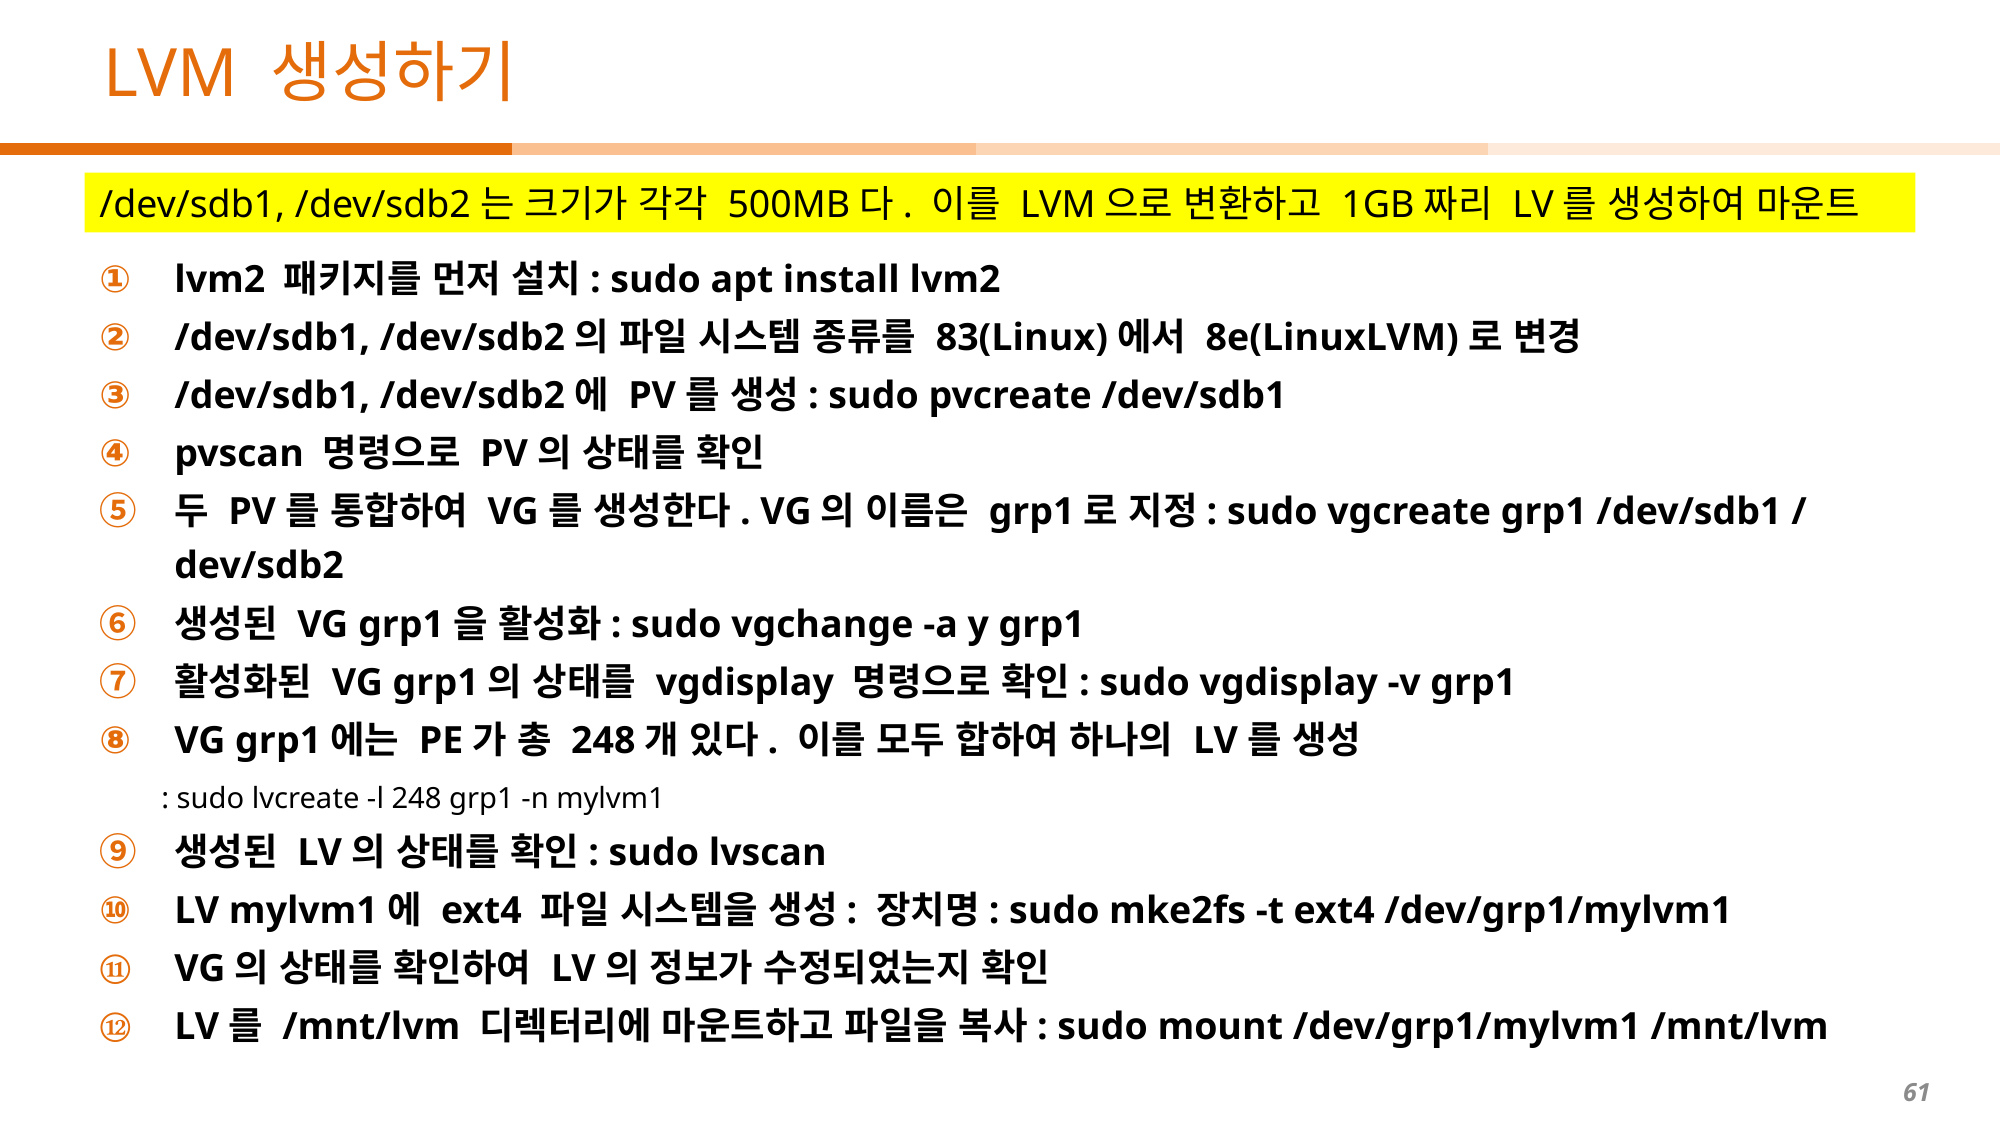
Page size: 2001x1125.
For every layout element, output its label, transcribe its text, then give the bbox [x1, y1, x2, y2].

list lvm2 패키지를 먼저 설치: sudo apt install lvm2 /dev/sdb1, /dev/sdb2의 파일 시스템 종류를 83(Linux)에서 8e(LinuxLVM)로 변경 /dev/sdb1, /dev/sdb2에 PV를 생성: sudo pvcreate /dev/sdb1 pvscan 명령으로 PV의 상태를 확인 두 PV를 통합하여 VG를 생성한다. VG의 이름은 grp1로 지정: sudo vgcreate grp1 /dev/sdb1 /dev/sdb2 생성된 VG grp1을 활성화: sudo vgchange -a y grp1 활성화된 VG grp1의 상태를 vgdisplay 명령으로 확인: sudo vgdisplay -v grp1 VG grp1에는 PE가 총 248개 있다. 이를 모두 합하여 하나의 LV를 생성 : sudo lvcreate -l 248 grp1 -n mylvm1 생성된 LV의 상태를 확인: sudo lvscan LV mylvm1에 ext4 파일 시스템을 생성: 장치명: sudo mke2fs -t ext4 /dev/grp1/mylvm1 VG의 상태를 확인하여 LV의 정보가 수정되었는지 확인 LV를 /mnt/lvm 디렉터리에 마운트하고 파일을 복사: sudo mount /dev/grp1/mylvm1 /mnt/lvm [84, 237, 1916, 1038]
text_box /dev/sdb1, /dev/sdb2는 크기가 각각 500MB다. 이를 LVM으로 변환하고 1GB짜리 LV를 생성하여 마운트 [84, 172, 1916, 233]
title LVM 생성하기 [88, 18, 1969, 122]
